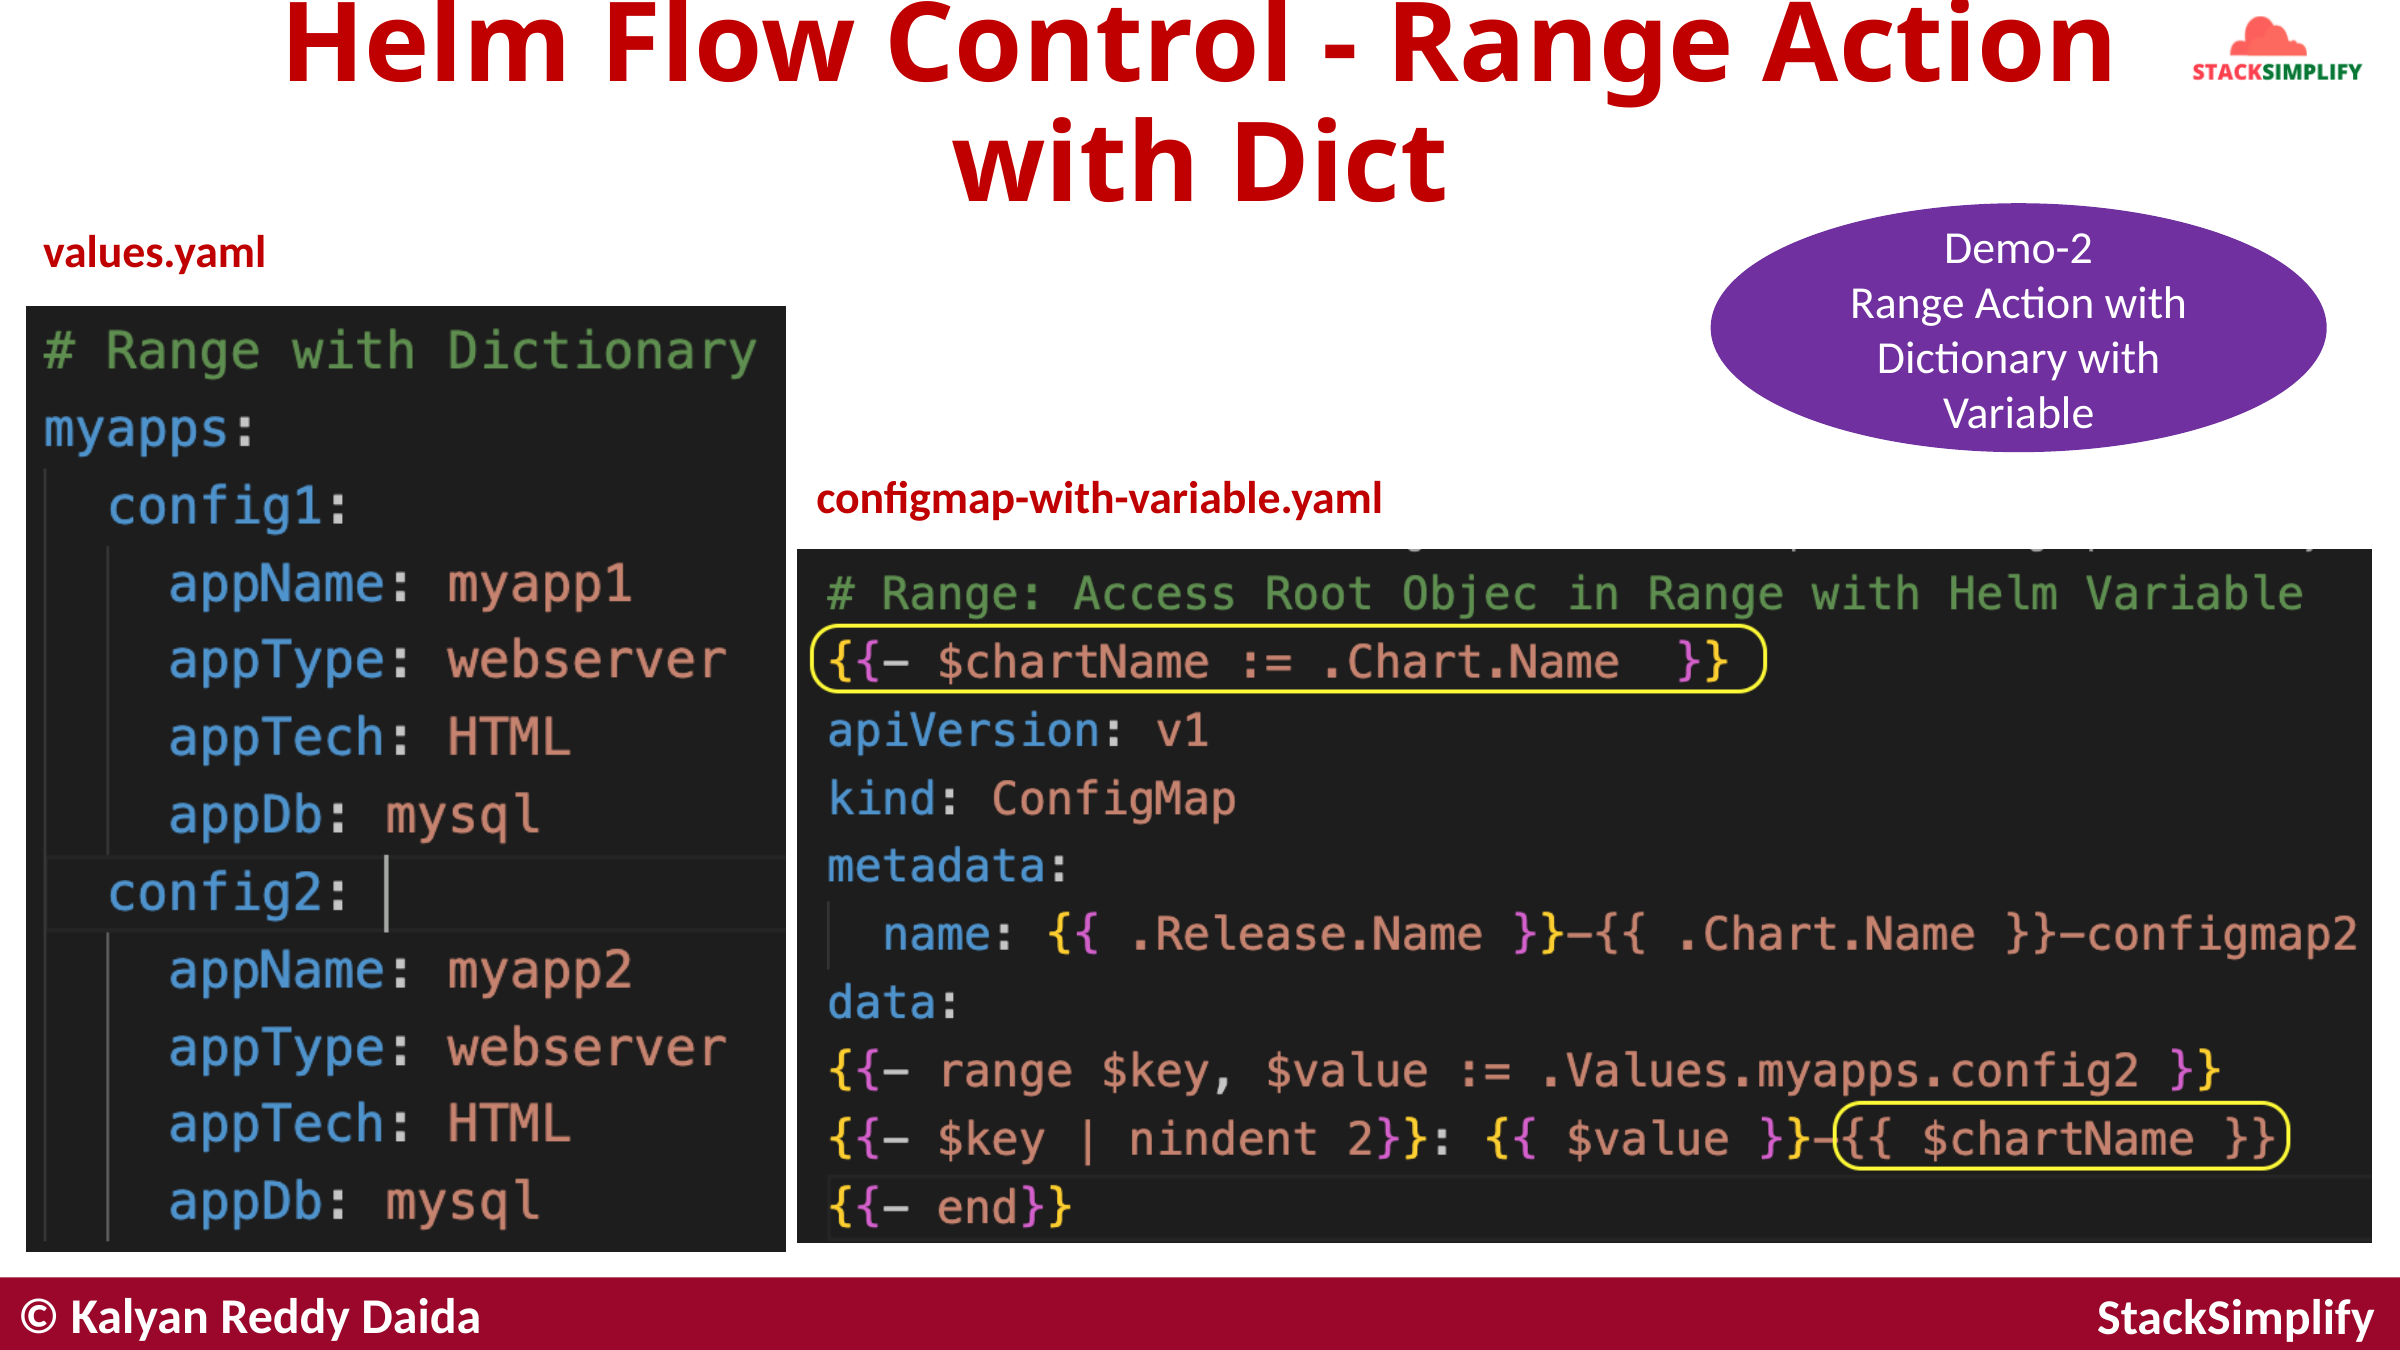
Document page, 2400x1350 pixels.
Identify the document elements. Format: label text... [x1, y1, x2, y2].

picture [26, 306, 787, 1252]
title Helm Flow Control - Range Action with Dict [165, 8, 2235, 204]
footer © Kalyan Reddy Daida [0, 1278, 543, 1350]
picture [2235, 10, 2374, 86]
text_box Demo-2 Range Action with Dictionary with Variable [1708, 201, 2329, 455]
text_box configmap-with-variable.yaml [801, 460, 1399, 531]
picture [797, 549, 2372, 1244]
text_box values.yaml [28, 213, 282, 284]
